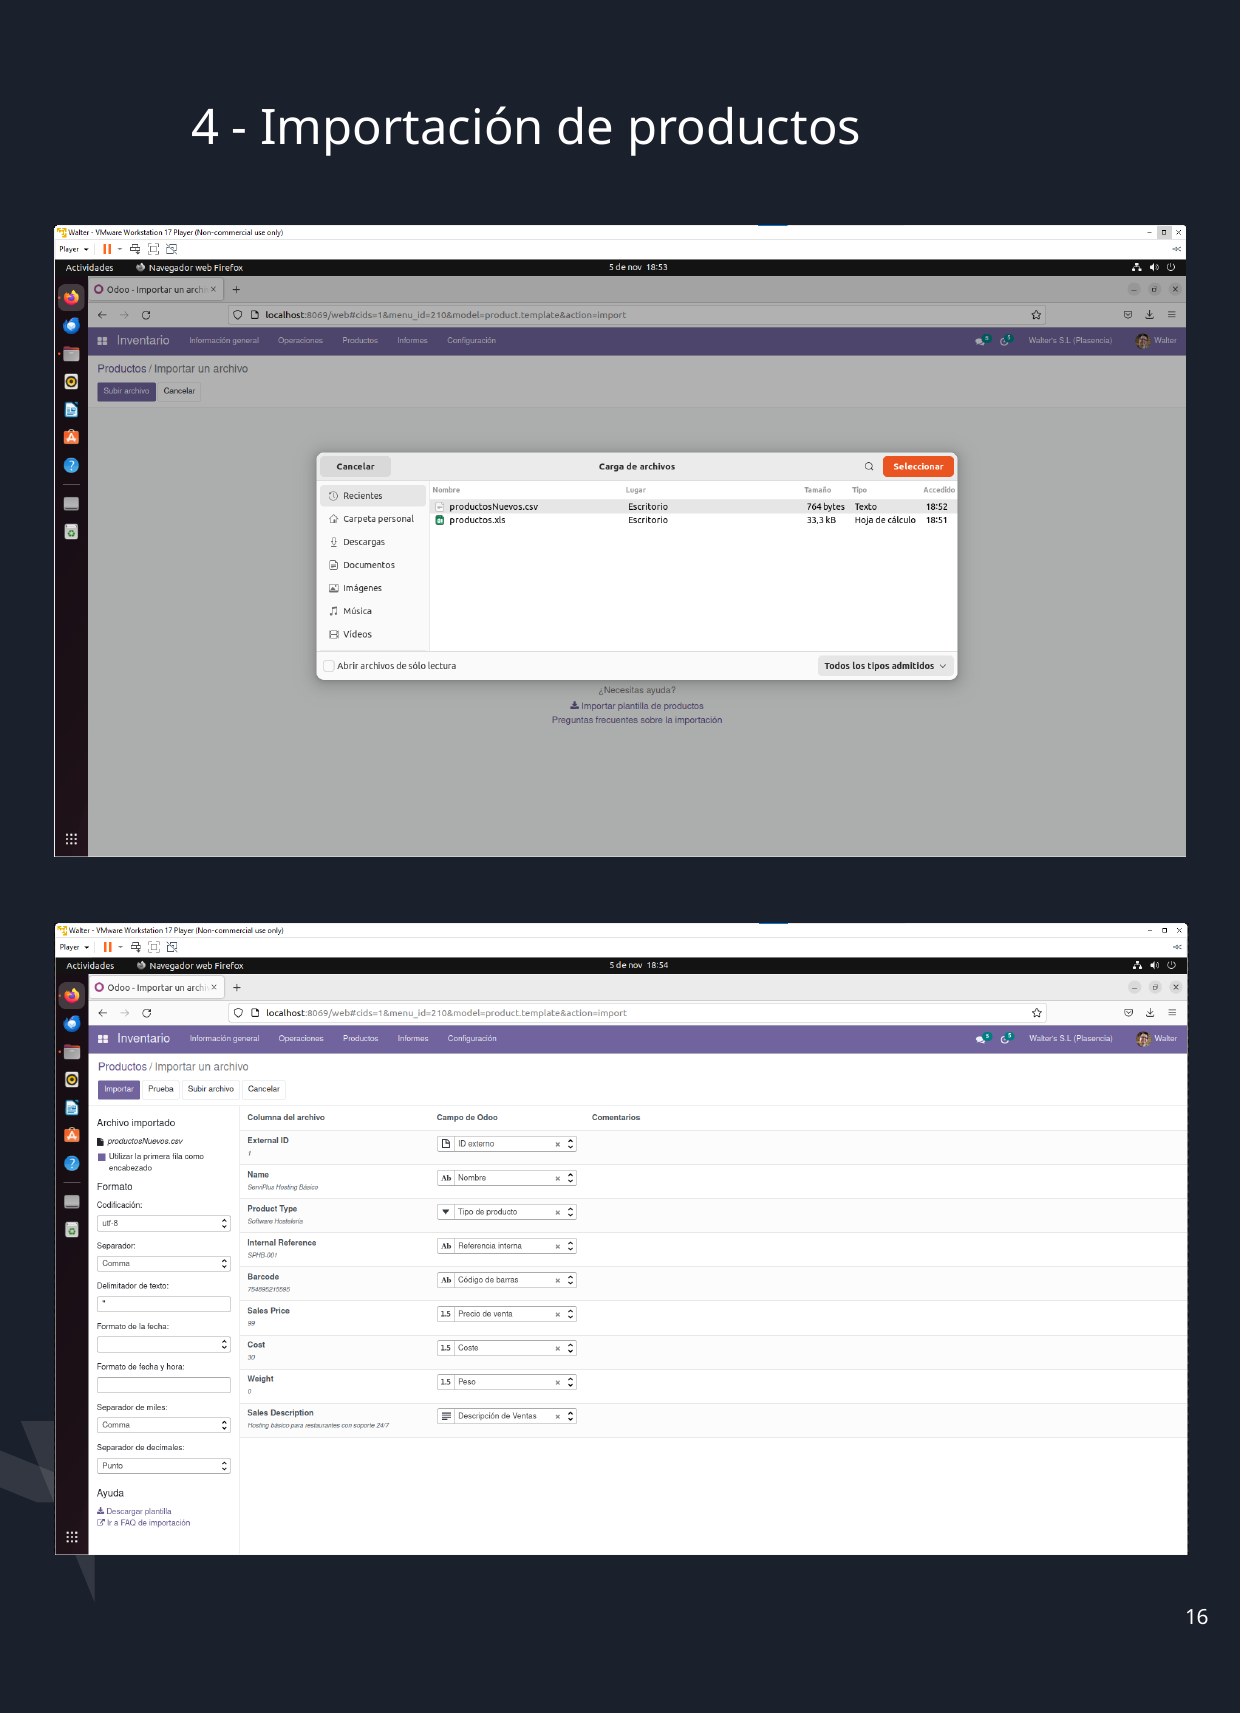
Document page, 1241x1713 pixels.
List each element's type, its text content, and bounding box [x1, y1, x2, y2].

picture [54, 225, 1186, 857]
title 4 - Importación de productos [175, 81, 1212, 201]
picture [54, 923, 1189, 1555]
slide_number ‹#› [1149, 1552, 1224, 1684]
